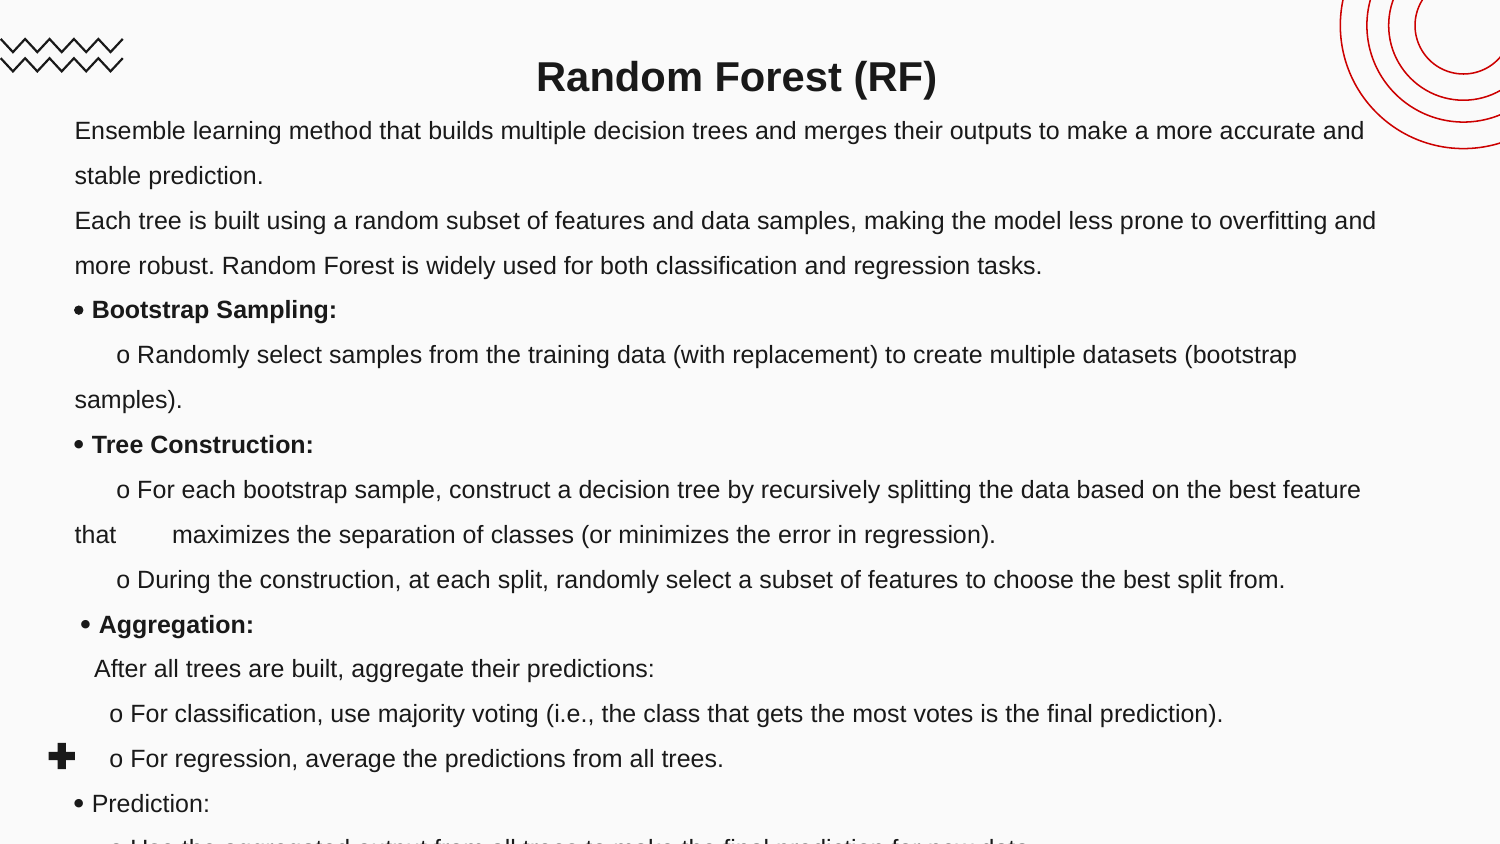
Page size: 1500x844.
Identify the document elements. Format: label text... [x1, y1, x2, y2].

title Random Forest (RF) Ensemble learning method that builds multiple decision trees and merges their outputs to make a more accurate and stable prediction. Each tree is built using a random subset of features and data samples, making the model less prone to overfitting and more robust. Random Forest is widely used for both classification and regression tasks.  Bootstrap Sampling: o Randomly select samples from the training data (with replacement) to create multiple datasets (bootstrap samples).  Tree Construction: o For each bootstrap sample, construct a decision tree by recursively splitting the data based on the best feature that maximizes the separation of classes (or minimizes the error in regression). o During the construction, at each split, randomly select a subset of features to choose the best split from.  Aggregation: After all trees are built, aggregate their predictions: o For classification, use majority voting (i.e., the class that gets the most votes is the final prediction). o For regression, average the predictions from all trees.  Prediction: o Use the aggregated output from all trees to make the final prediction for new data. [59, 9, 1428, 844]
